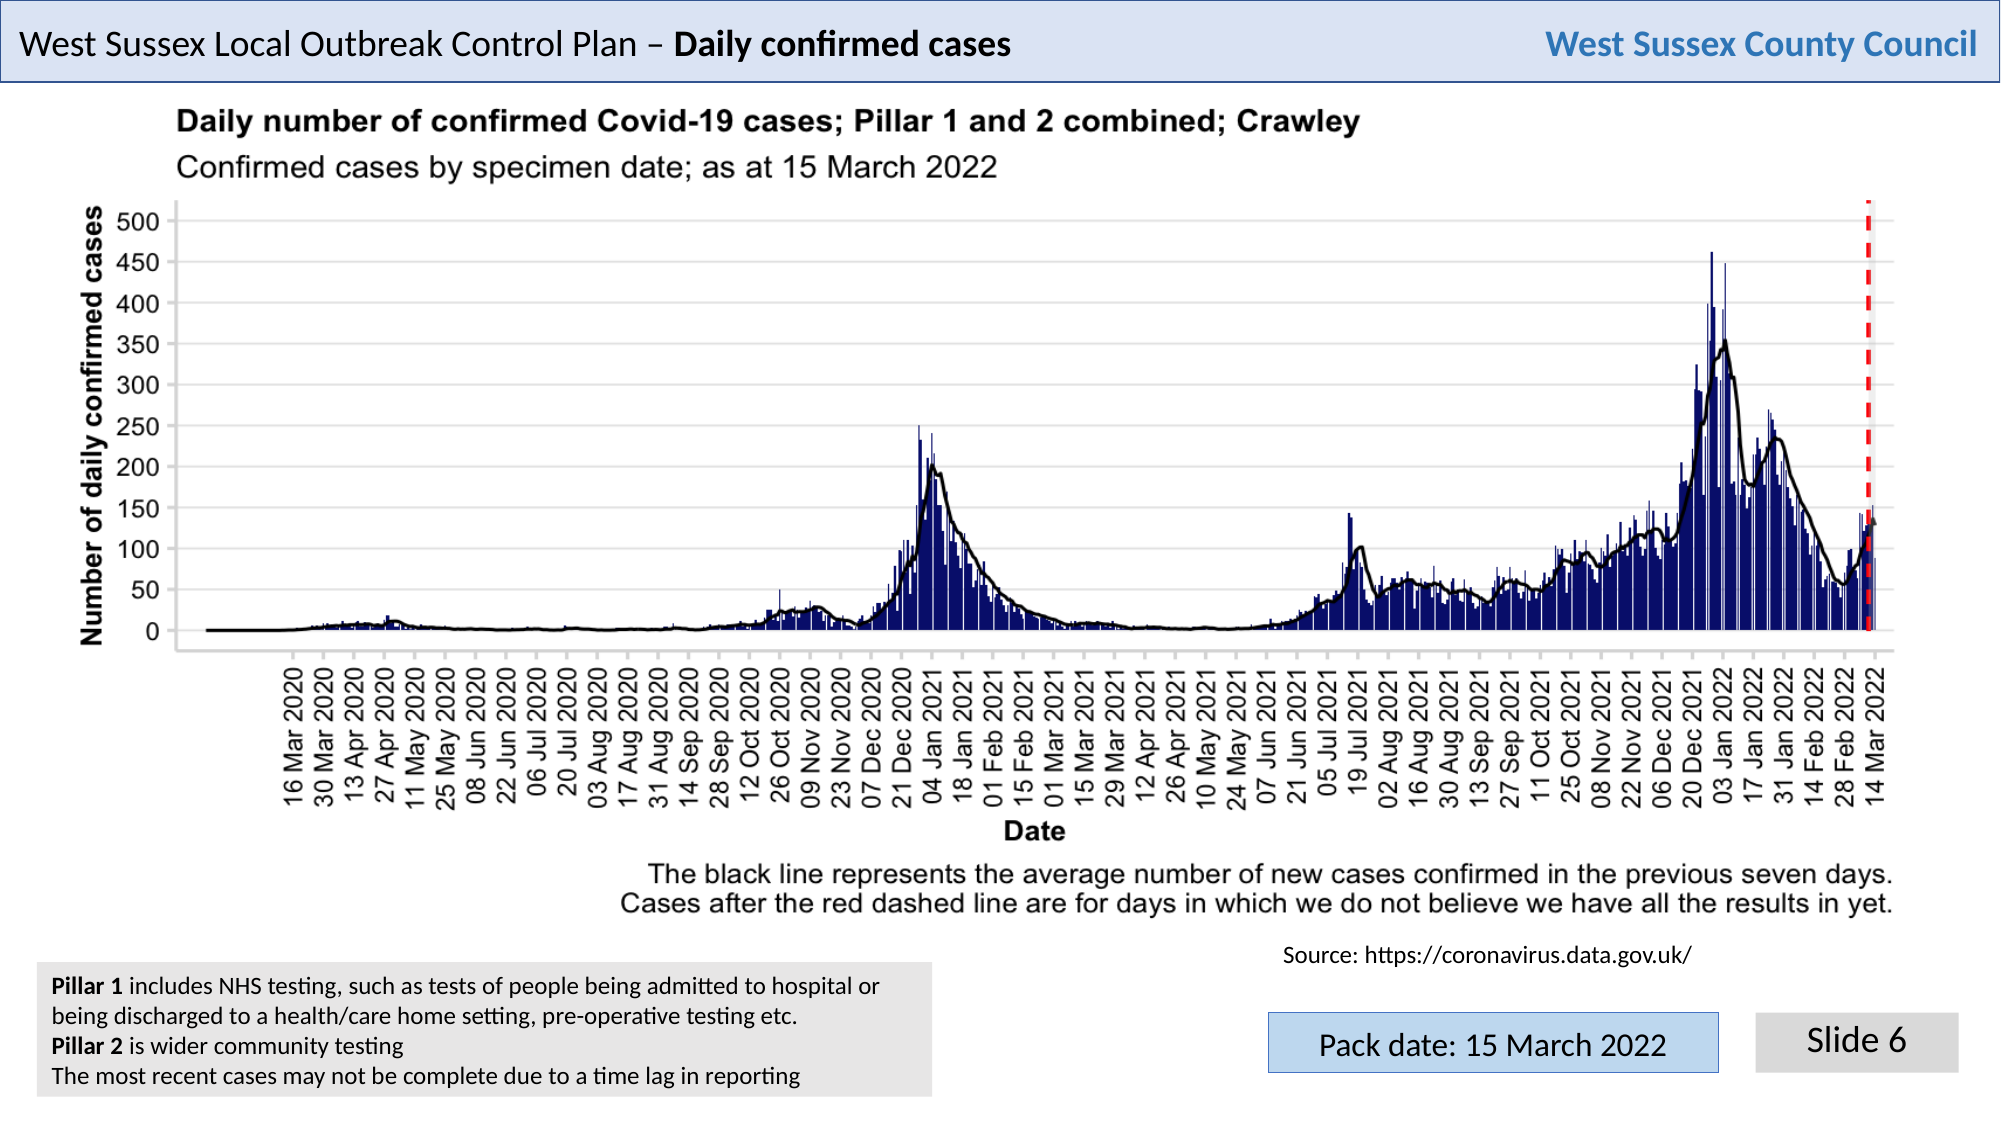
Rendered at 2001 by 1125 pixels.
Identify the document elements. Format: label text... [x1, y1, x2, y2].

picture [63, 91, 1912, 935]
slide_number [1268, 1012, 1719, 1073]
list Source: https://coronavirus.data.gov.uk/ [1268, 935, 1912, 995]
list Slide 6 [1755, 1012, 1959, 1073]
